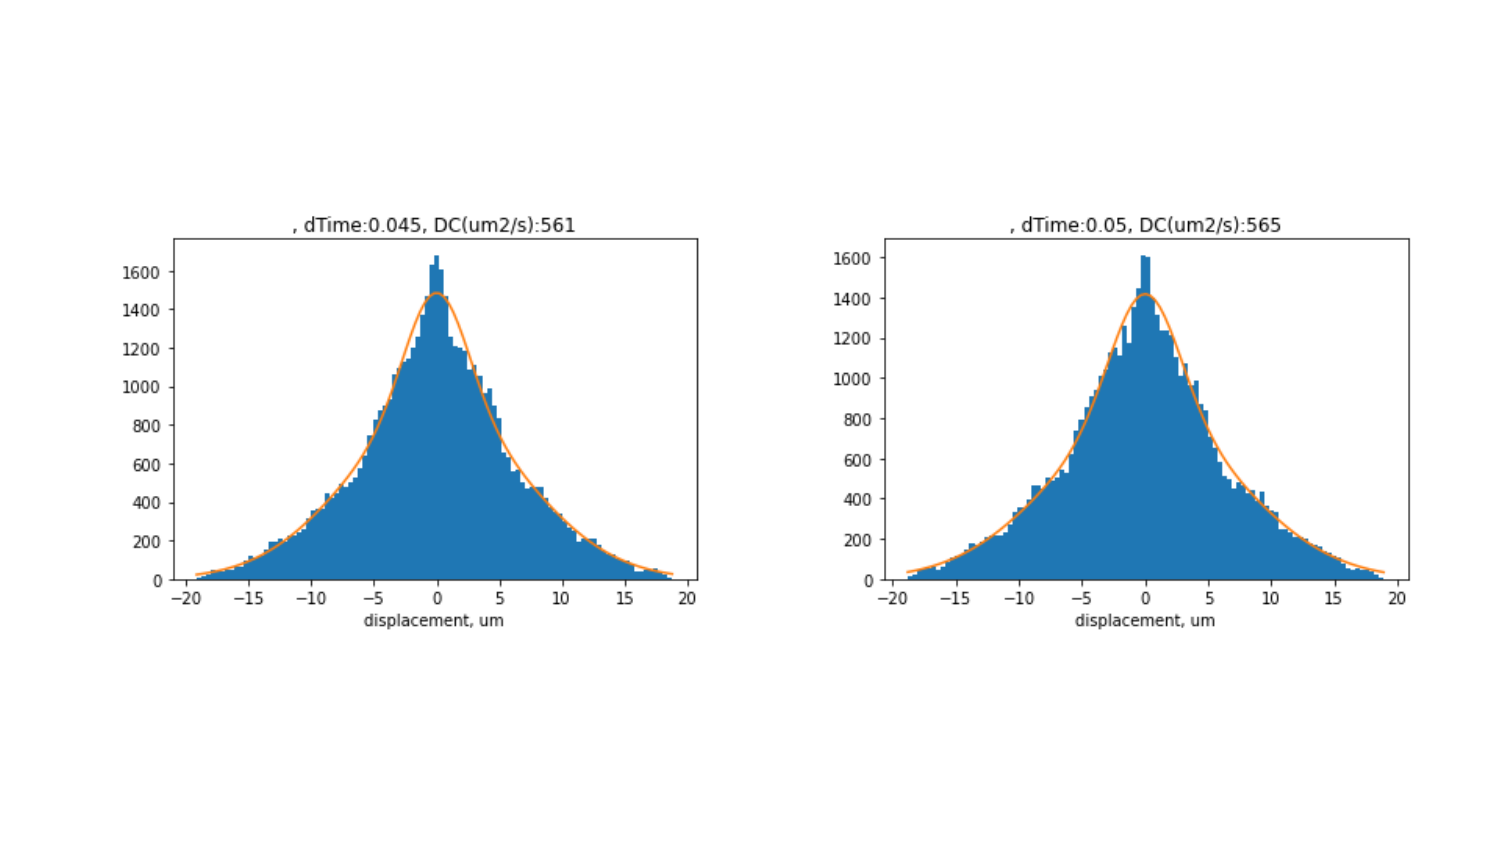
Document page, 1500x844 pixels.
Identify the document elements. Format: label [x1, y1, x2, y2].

picture [822, 204, 1419, 640]
picture [110, 204, 709, 640]
